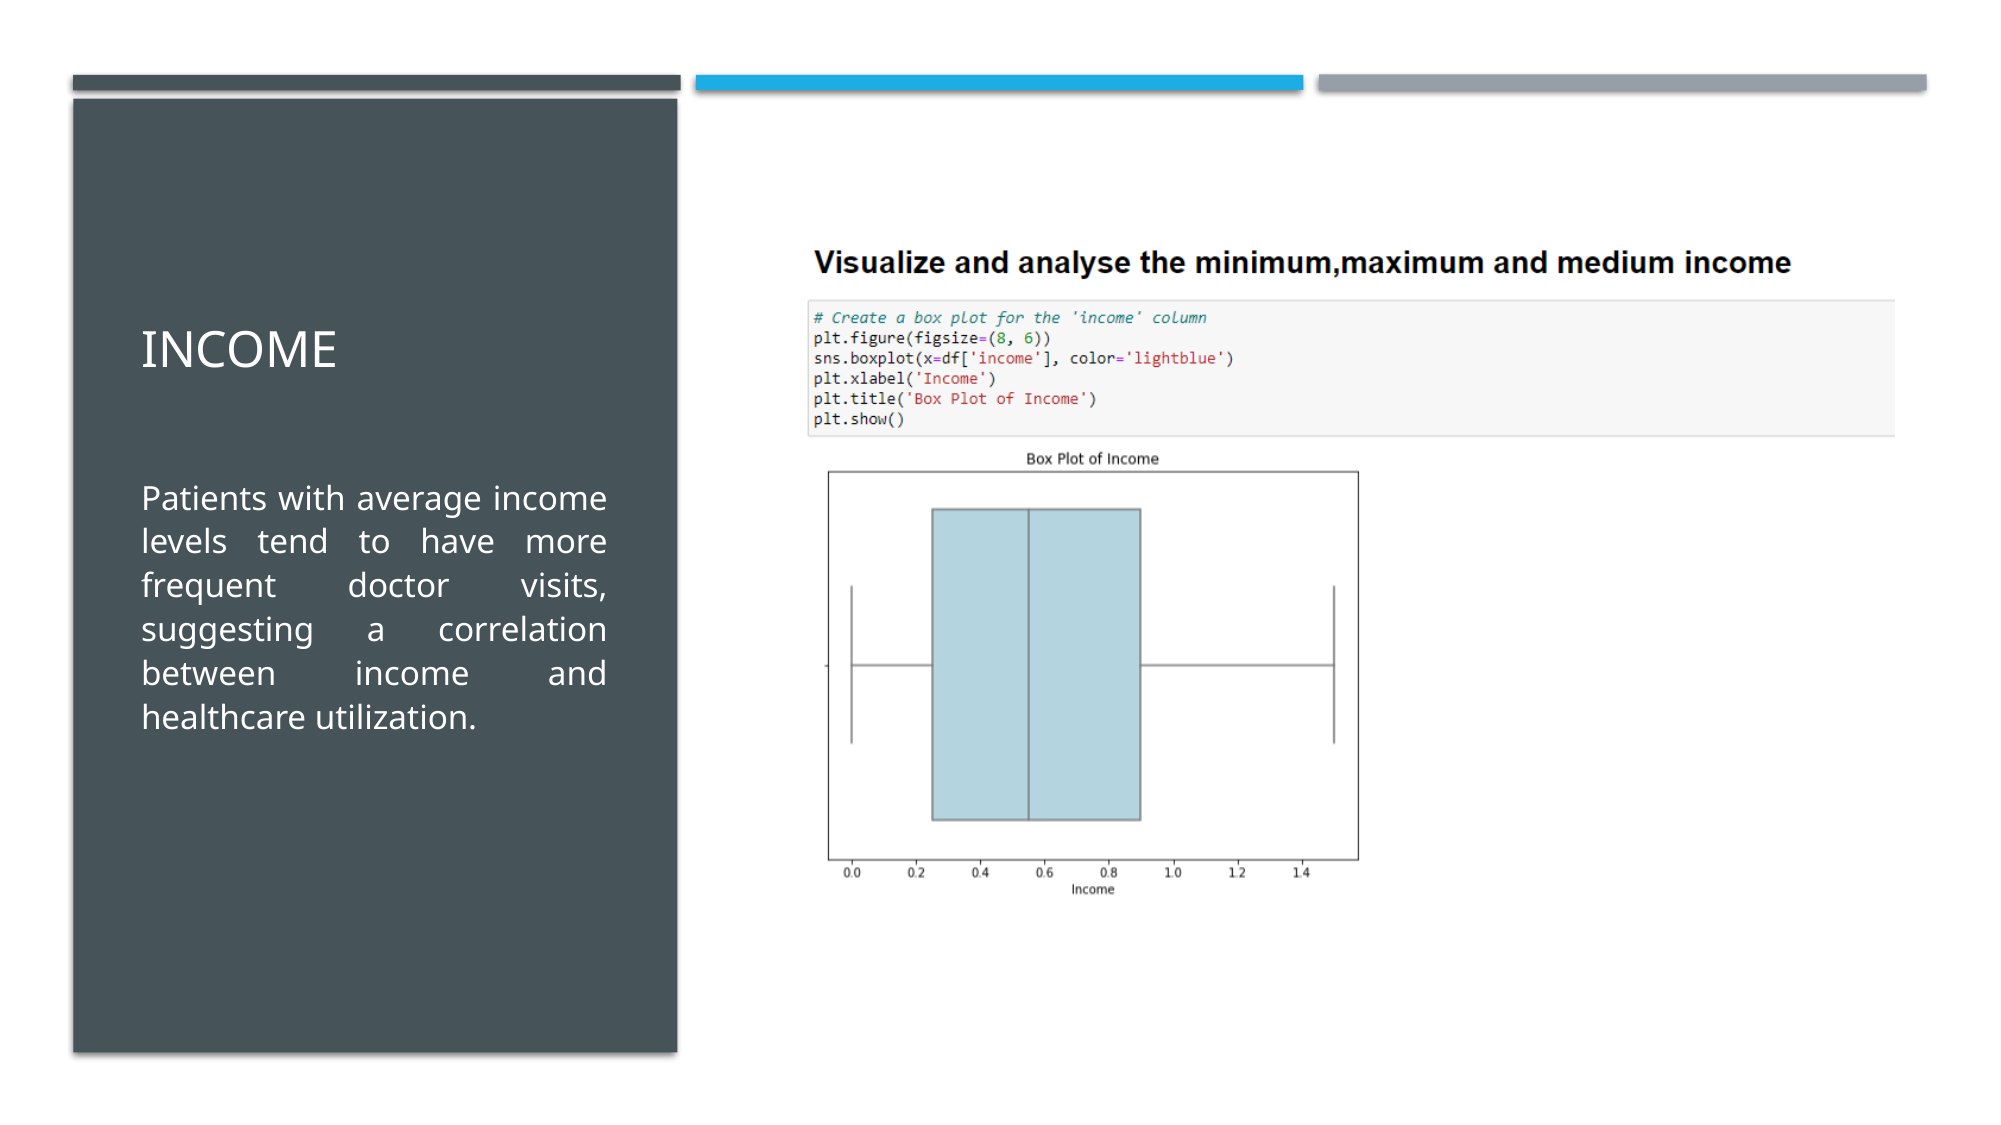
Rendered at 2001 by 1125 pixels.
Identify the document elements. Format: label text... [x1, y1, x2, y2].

title INCOME [125, 153, 624, 385]
list Patients with average income levels tend to have more frequent doctor visits, suggesting a correlation between income and healthcare utilization. [125, 465, 624, 958]
picture [803, 240, 1896, 911]
